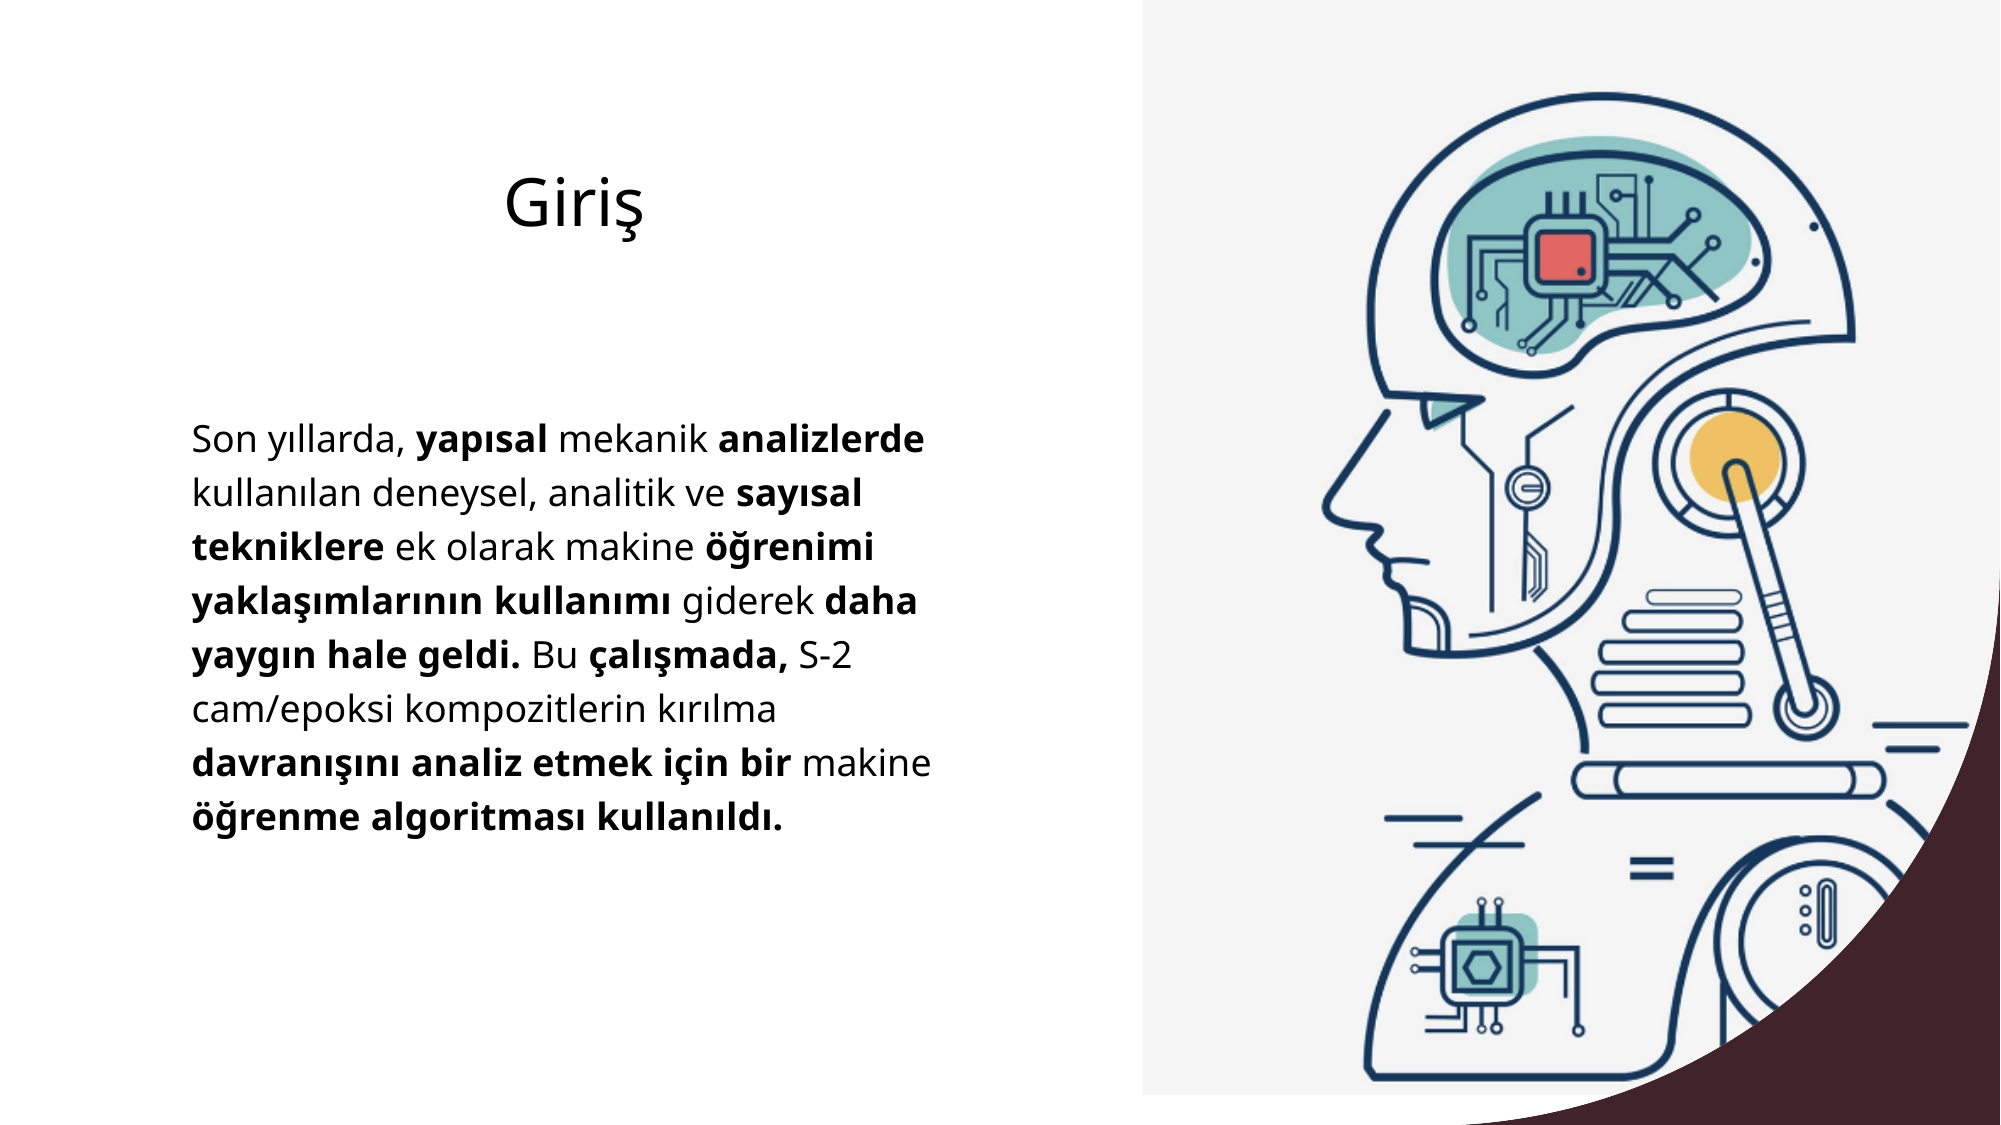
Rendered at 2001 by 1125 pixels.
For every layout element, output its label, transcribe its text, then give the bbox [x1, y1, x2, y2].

title Giriş [176, 138, 974, 248]
picture [1142, 0, 2000, 1125]
text_box [0, 0, 1142, 1125]
list Son yıllarda, yapısal mekanik analizlerde kullanılan deneysel, analitik ve sayısal tekniklere ek olarak makine öğrenimi yaklaşımlarının kullanımı giderek daha yaygın hale geldi. Bu çalışmada, S-2 cam/epoksi kompozitlerin kırılma davranışını analiz etmek için bir makine öğrenme algoritması kullanıldı. [176, 398, 974, 975]
